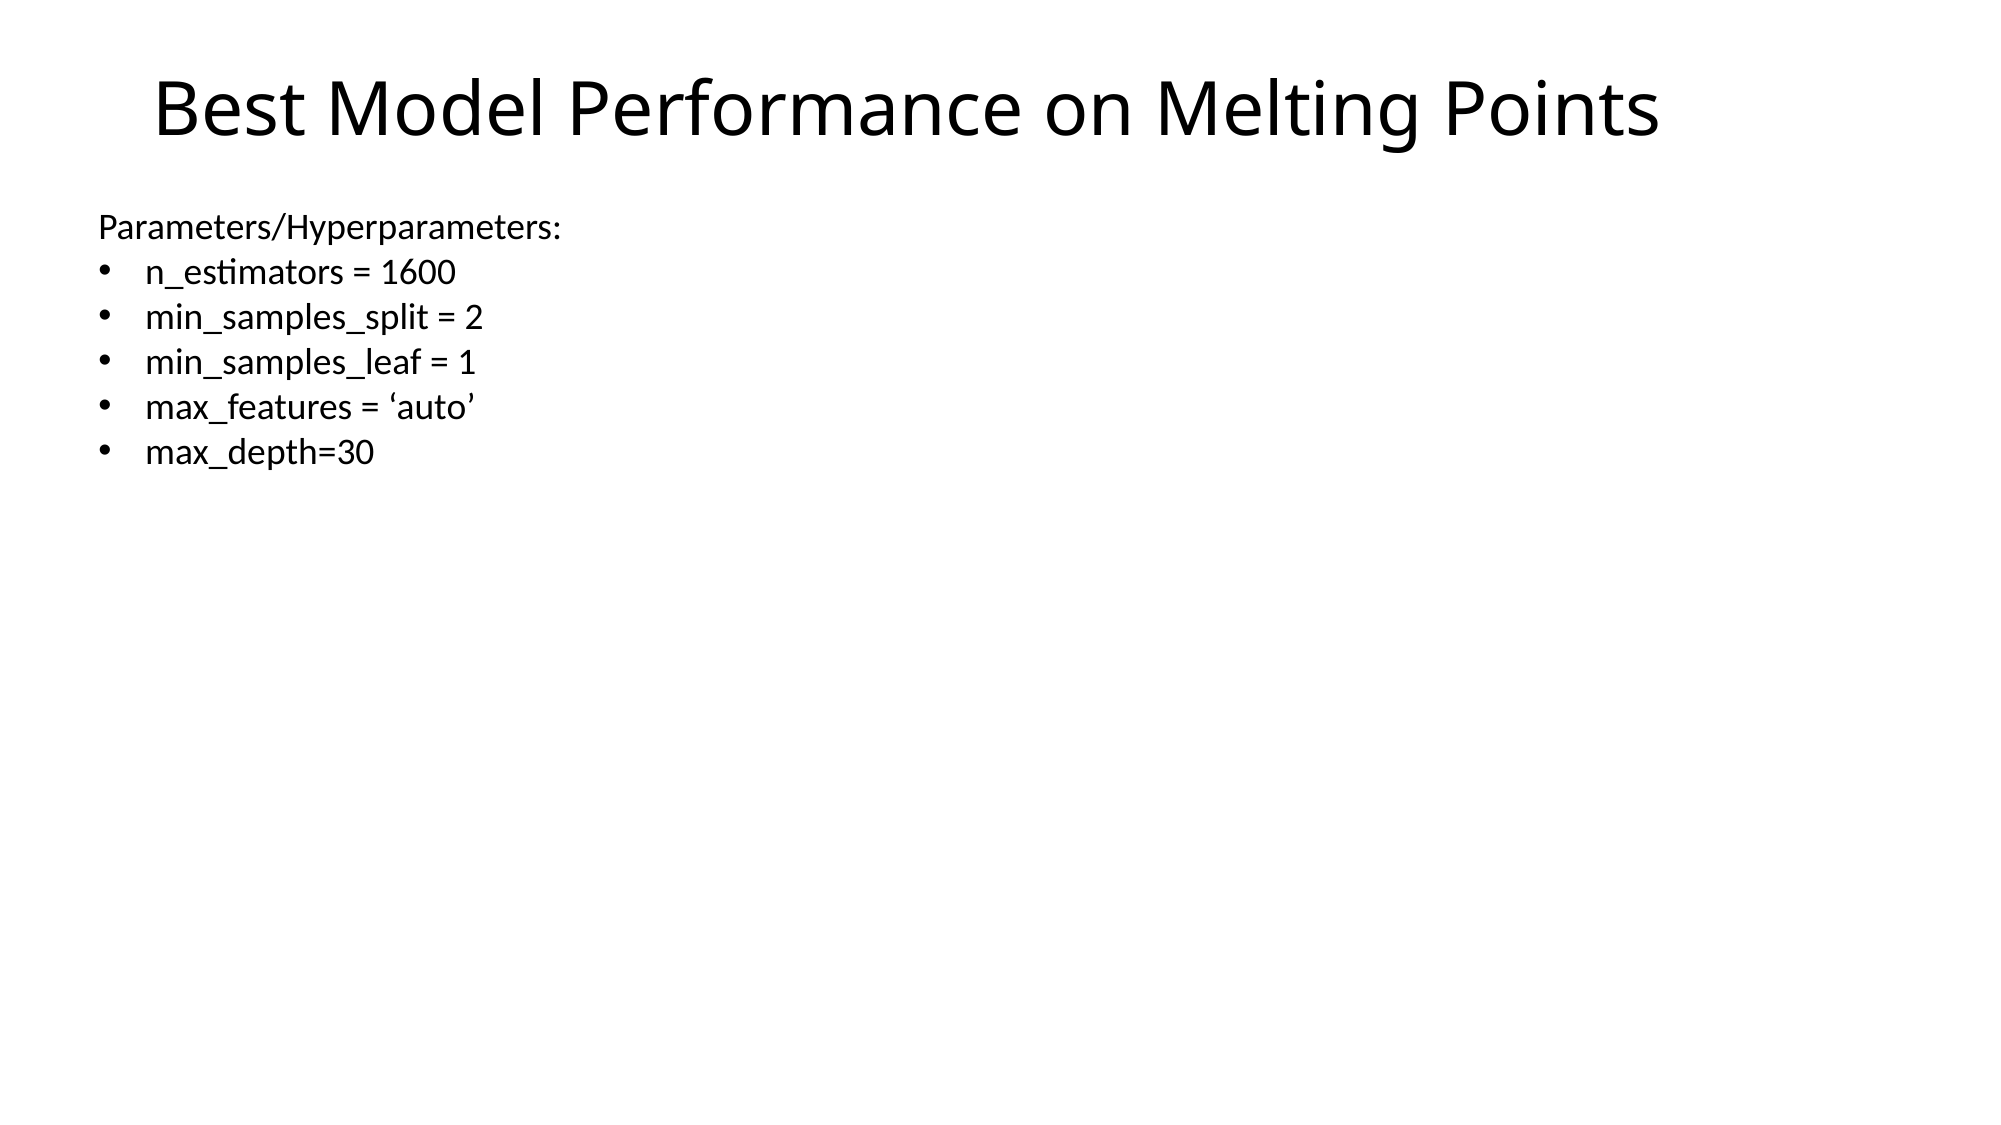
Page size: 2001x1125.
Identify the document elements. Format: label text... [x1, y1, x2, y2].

text_box Parameters/Hyperparameters: n_estimators = 1600 min_samples_split = 2 min_samples_leaf = 1 max_features = ‘auto’ max_depth=30 [83, 194, 578, 479]
title Best Model Performance on Melting Points [137, 42, 1863, 181]
